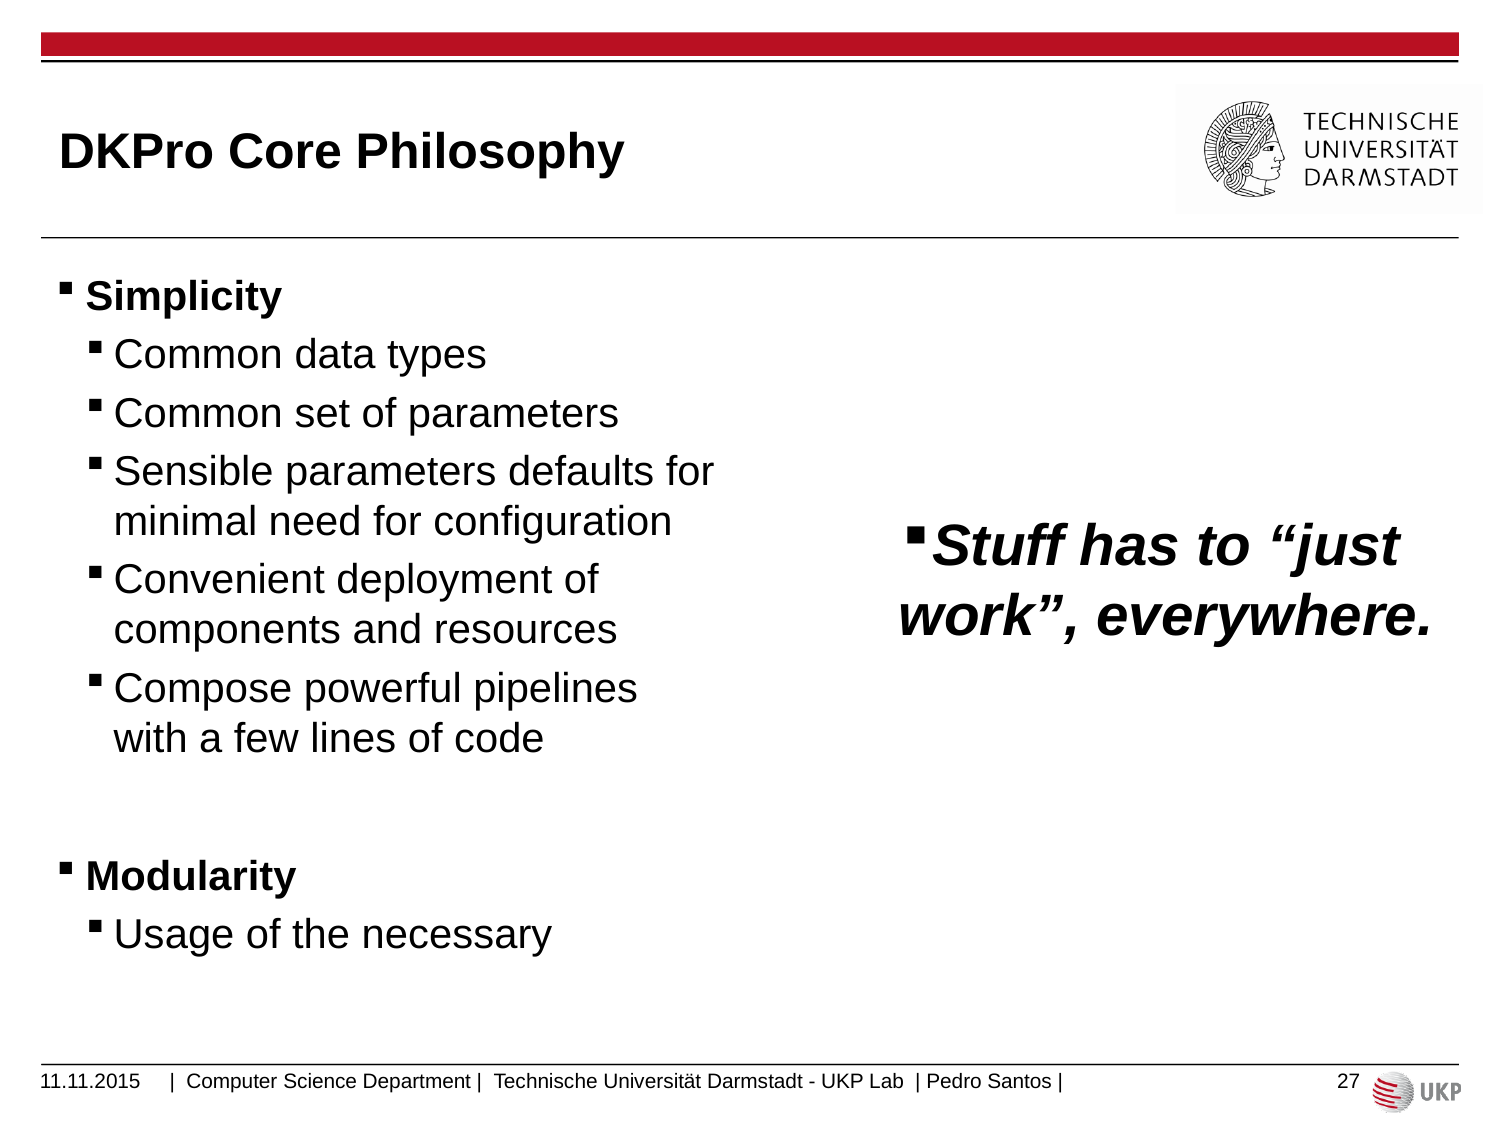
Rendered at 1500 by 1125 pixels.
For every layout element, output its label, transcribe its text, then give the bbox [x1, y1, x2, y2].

picture [1188, 84, 1483, 214]
list Simplicity Common data types Common set of parameters Sensible parameters defaults for minimal need for configuration Convenient deployment of components and resources Compose powerful pipelines with a few lines of code Modularity Usage of the necessary [40, 260, 738, 1048]
slide_number 27 [1025, 1050, 1375, 1110]
footer | Computer Science Department | Technische Universität Darmstadt - UKP Lab | Pedro Santos | [200, 1067, 1025, 1106]
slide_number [24, 1050, 200, 1110]
list Stuff has to “just work”, everywhere. [803, 499, 1500, 1125]
title DKPro Core Philosophy [58, 79, 1188, 218]
